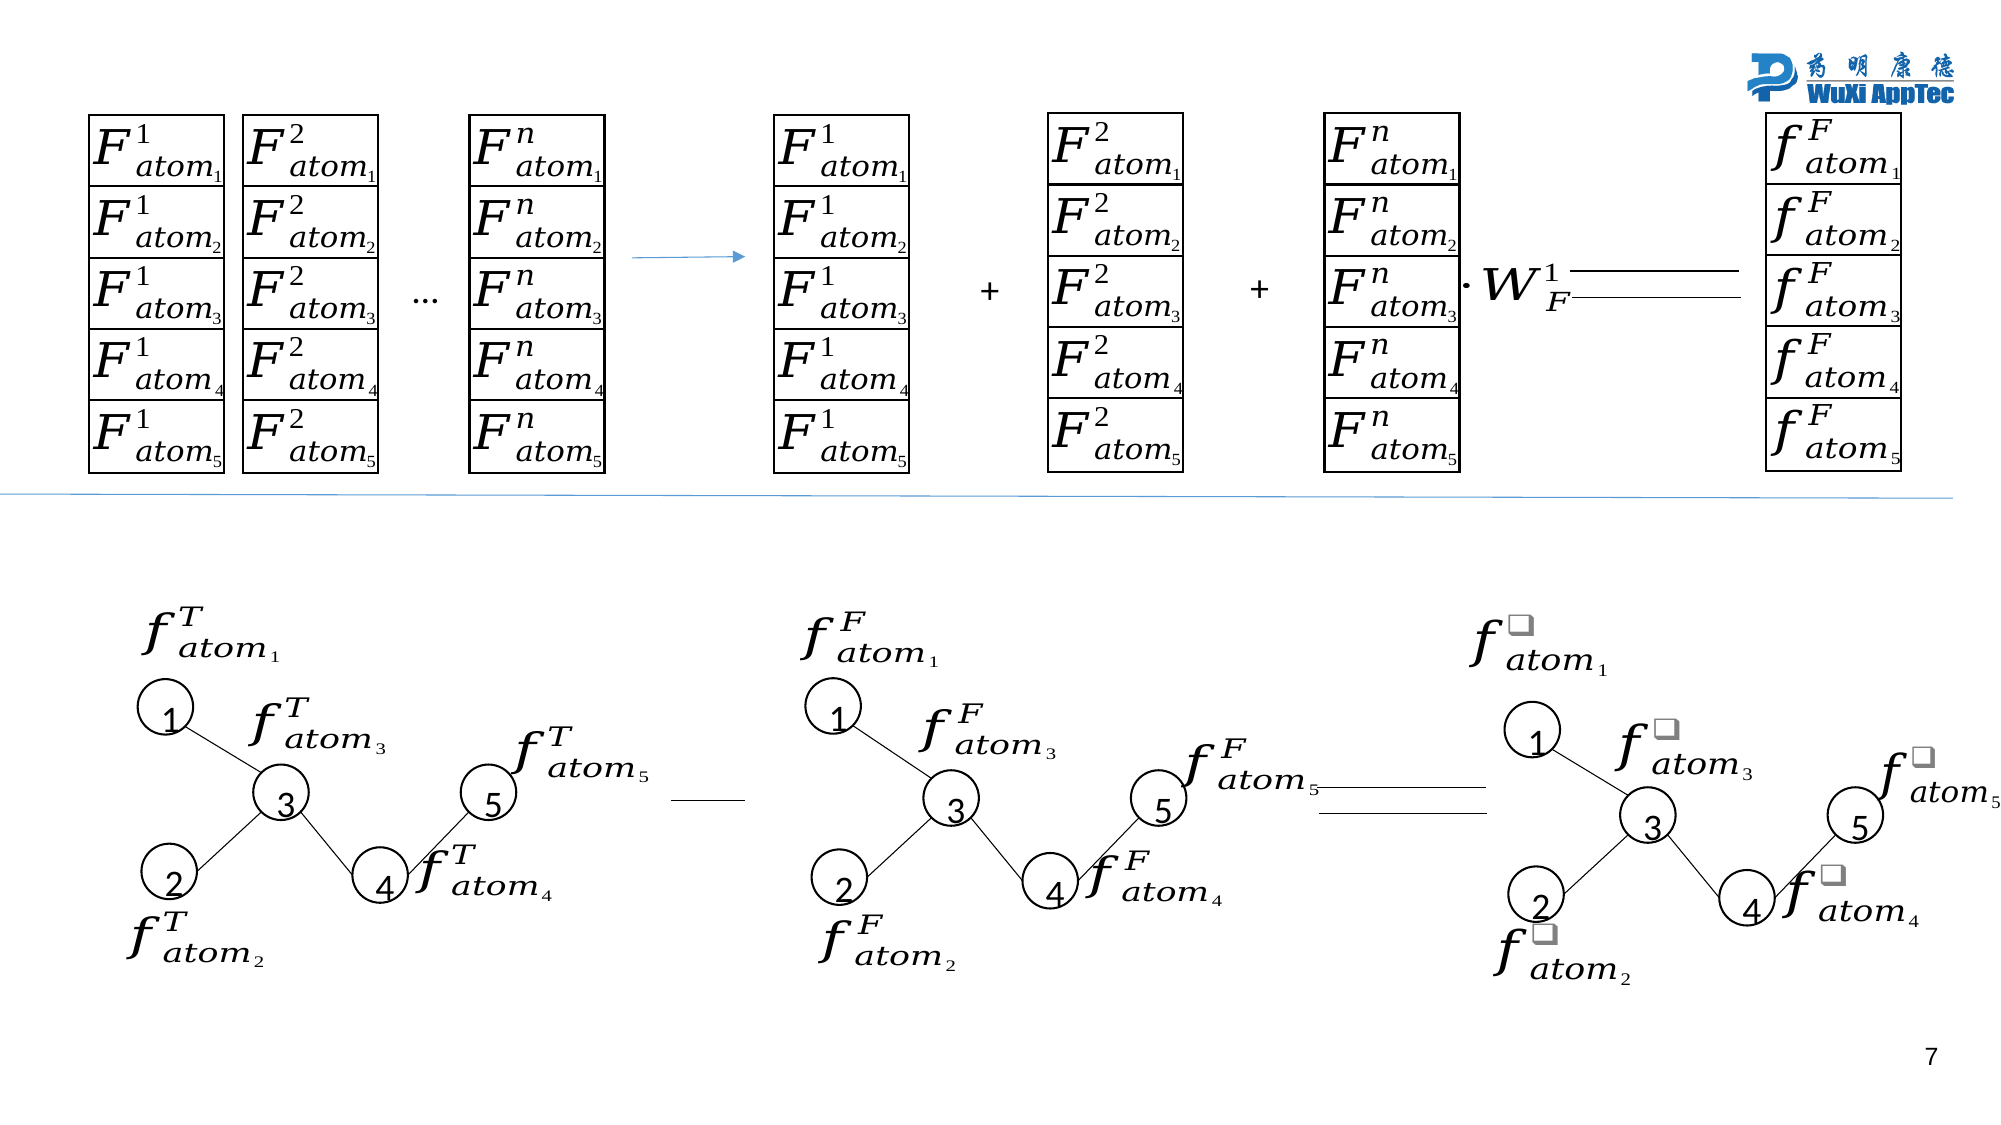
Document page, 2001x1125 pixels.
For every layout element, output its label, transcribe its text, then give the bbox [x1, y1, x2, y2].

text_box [1078, 817, 1139, 881]
text_box 3 [1619, 786, 1677, 844]
text_box … [398, 258, 456, 319]
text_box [970, 817, 1023, 881]
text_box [1667, 834, 1720, 898]
text_box 3 [252, 763, 310, 822]
text_box 5 [1826, 786, 1885, 844]
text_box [852, 725, 932, 779]
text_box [185, 726, 262, 773]
text_box 4 [1718, 868, 1776, 927]
picture [1747, 51, 1954, 105]
text_box 5 [459, 763, 518, 822]
text_box 1 [804, 677, 862, 735]
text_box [0, 494, 1953, 499]
text_box 2 [810, 848, 869, 906]
text_box 3 [922, 769, 980, 827]
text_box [407, 811, 469, 875]
text_box 4 [351, 846, 409, 904]
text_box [300, 811, 353, 875]
text_box 5 [1129, 769, 1188, 827]
text_box 1 [1503, 700, 1562, 759]
slide_number 7 [1503, 1032, 1954, 1093]
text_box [196, 811, 262, 872]
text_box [1563, 834, 1629, 895]
text_box 2 [1507, 865, 1565, 923]
text_box 4 [1021, 851, 1080, 910]
text_box 1 [136, 678, 195, 736]
text_box 2 [140, 842, 198, 901]
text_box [1774, 834, 1836, 898]
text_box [867, 817, 932, 878]
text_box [1551, 749, 1629, 796]
